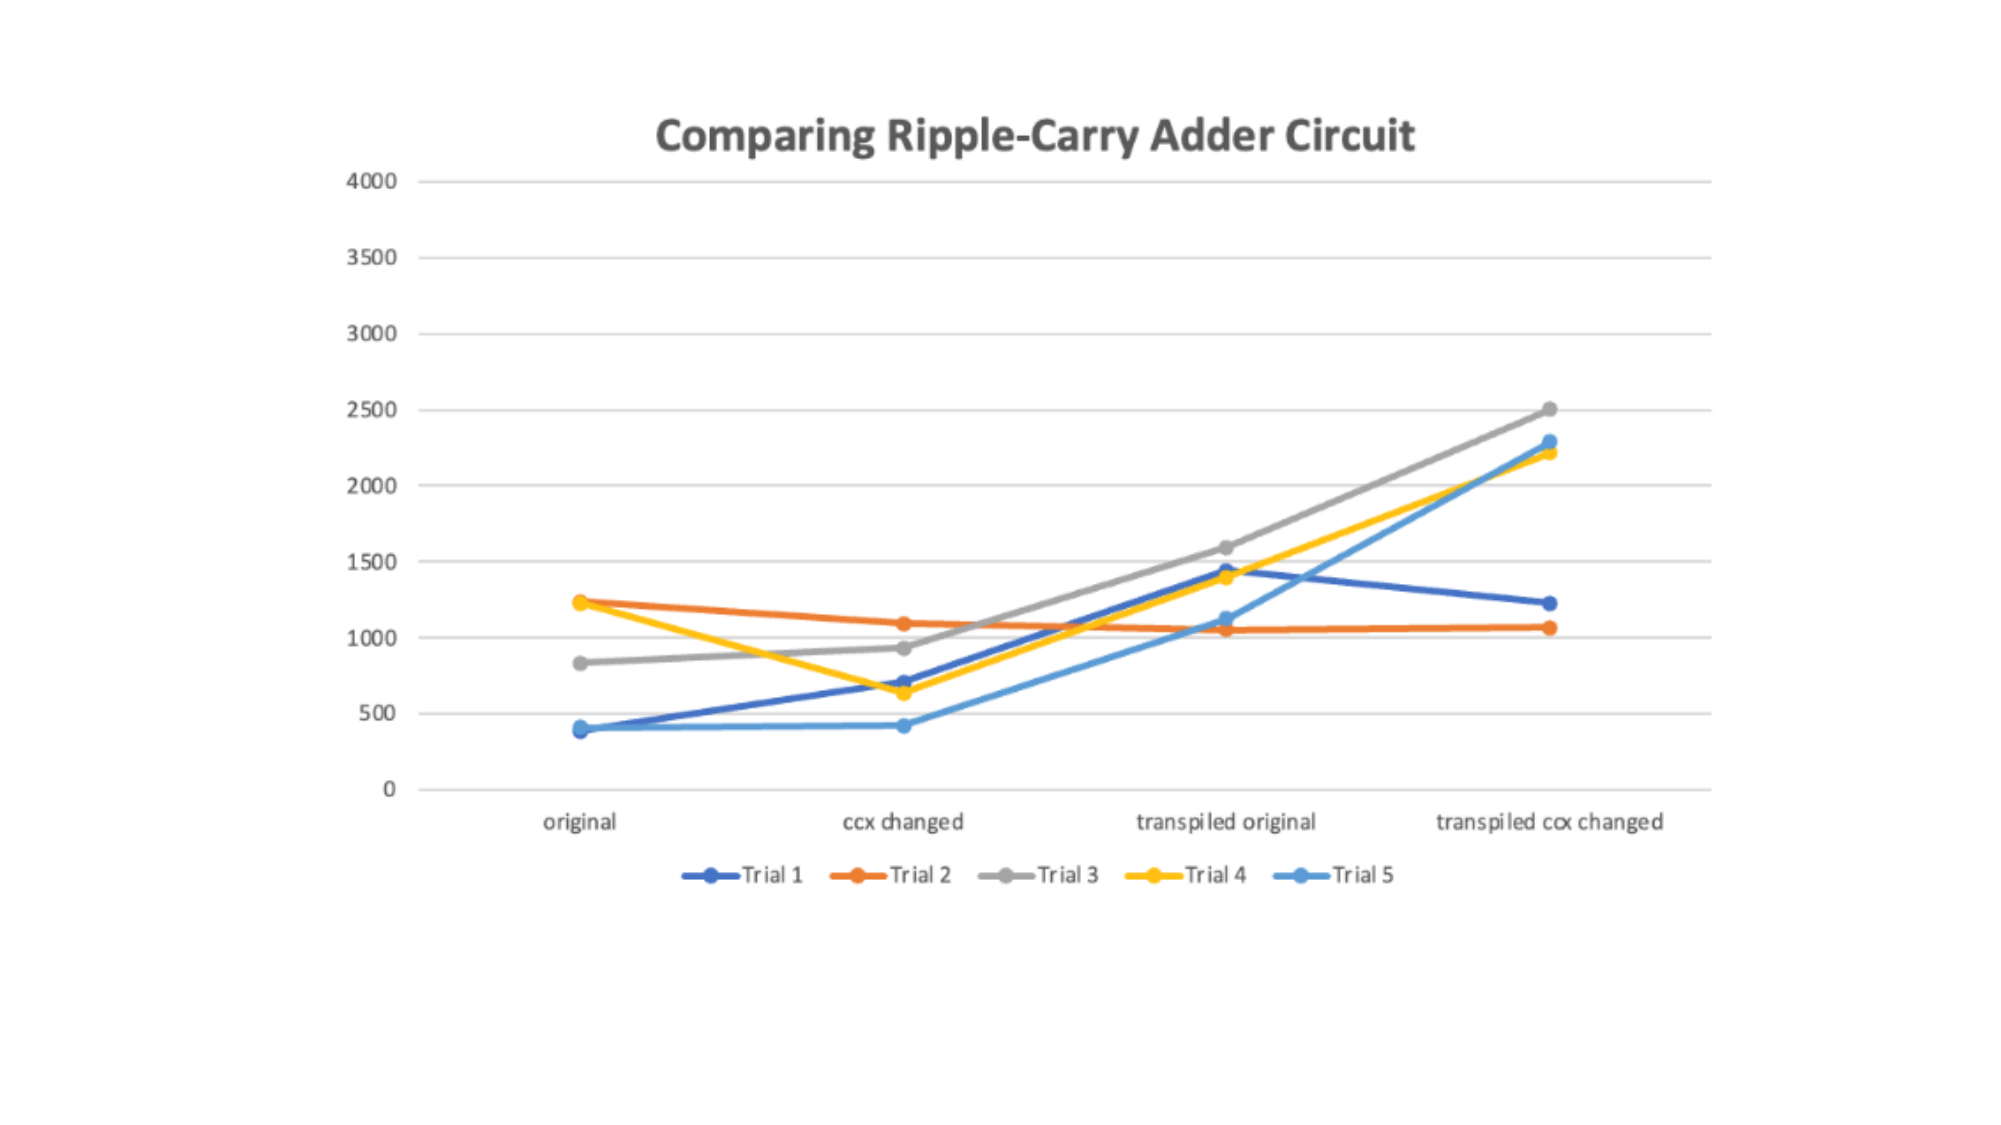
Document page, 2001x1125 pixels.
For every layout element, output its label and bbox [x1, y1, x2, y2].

picture [332, 83, 1731, 910]
